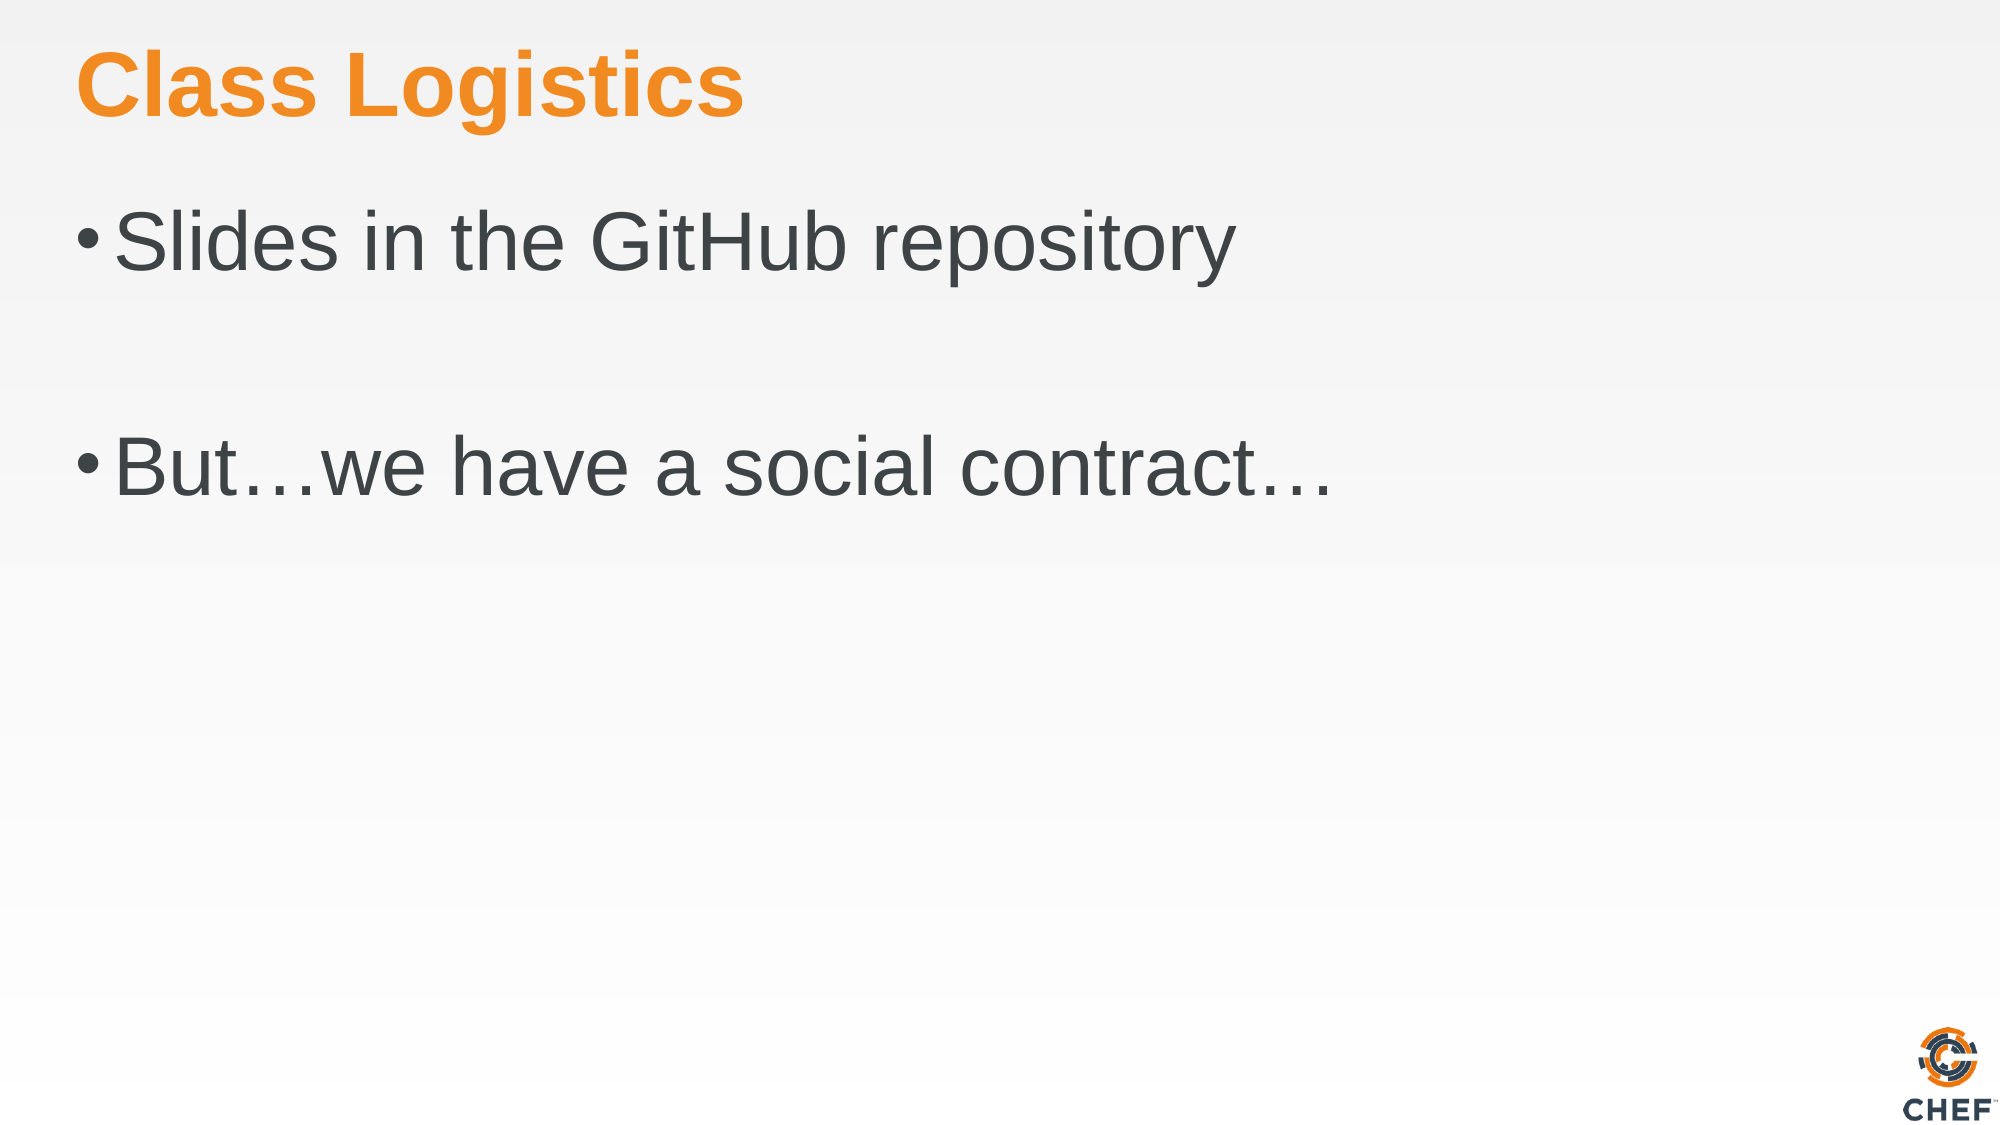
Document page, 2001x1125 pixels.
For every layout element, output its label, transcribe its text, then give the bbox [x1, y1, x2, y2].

picture [1903, 1027, 1998, 1121]
list Slides in the GitHub repository But…we have a social contract… [75, 187, 1913, 1050]
title Class Logistics [75, 37, 1913, 140]
